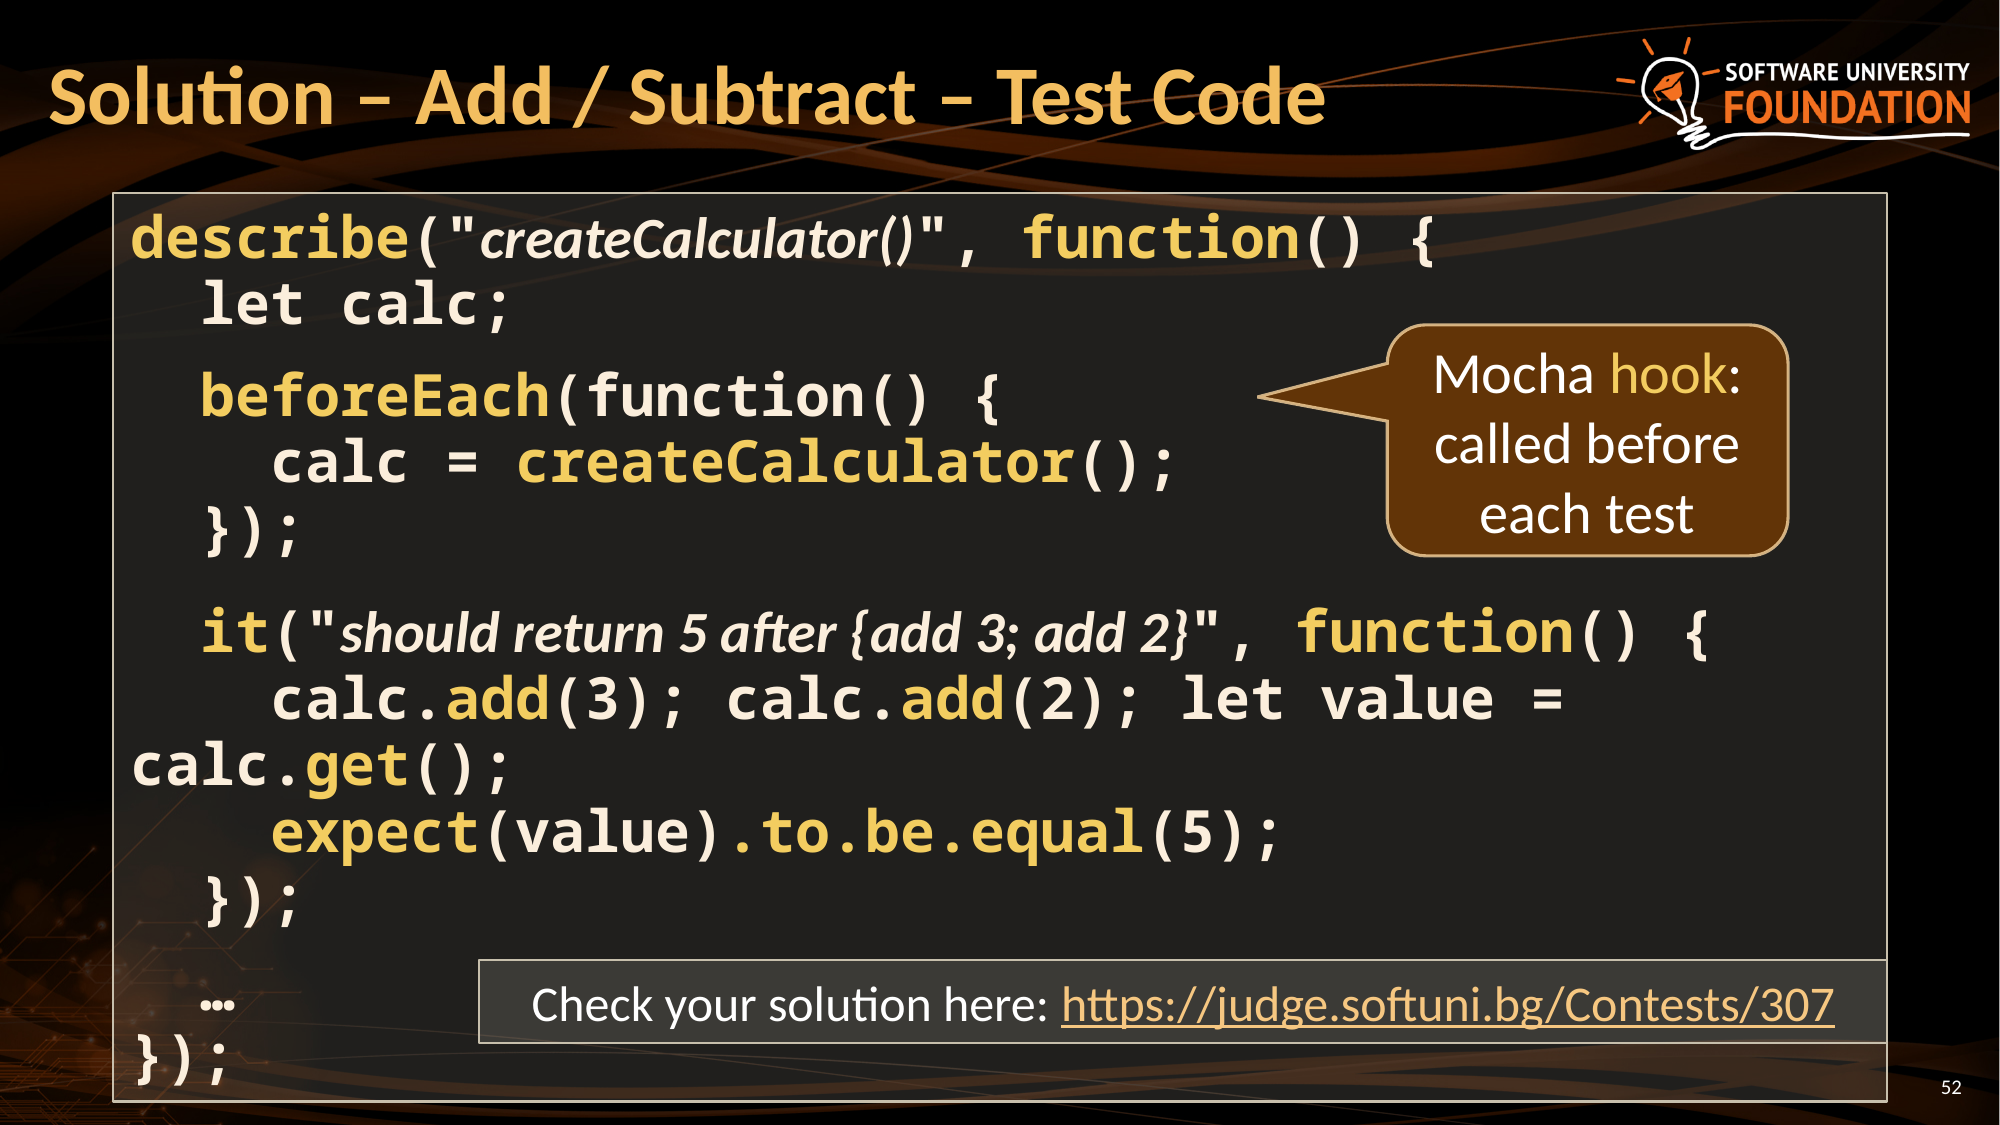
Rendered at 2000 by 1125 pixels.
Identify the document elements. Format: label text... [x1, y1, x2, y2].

picture [0, 0, 2000, 1125]
text_box Mocha hook: called before each test [1257, 323, 1790, 557]
slide_number 52 [1897, 1070, 1968, 1103]
text_box Check your solution here: https://judge.softuni.bg/Contests/307 [479, 959, 1888, 1044]
title Solution – Add / Subtract – Test Code [30, 6, 1602, 189]
text_box describe("createCalculator()", function() { let calc; beforeEach(function() { calc = createCalculator(); }); it("should return 5 after {add 3; add 2}", function() { calc.add(3); calc.add(2); let value = calc.get(); expect(value).to.be.equal(5); }); … }); [113, 193, 1888, 1102]
